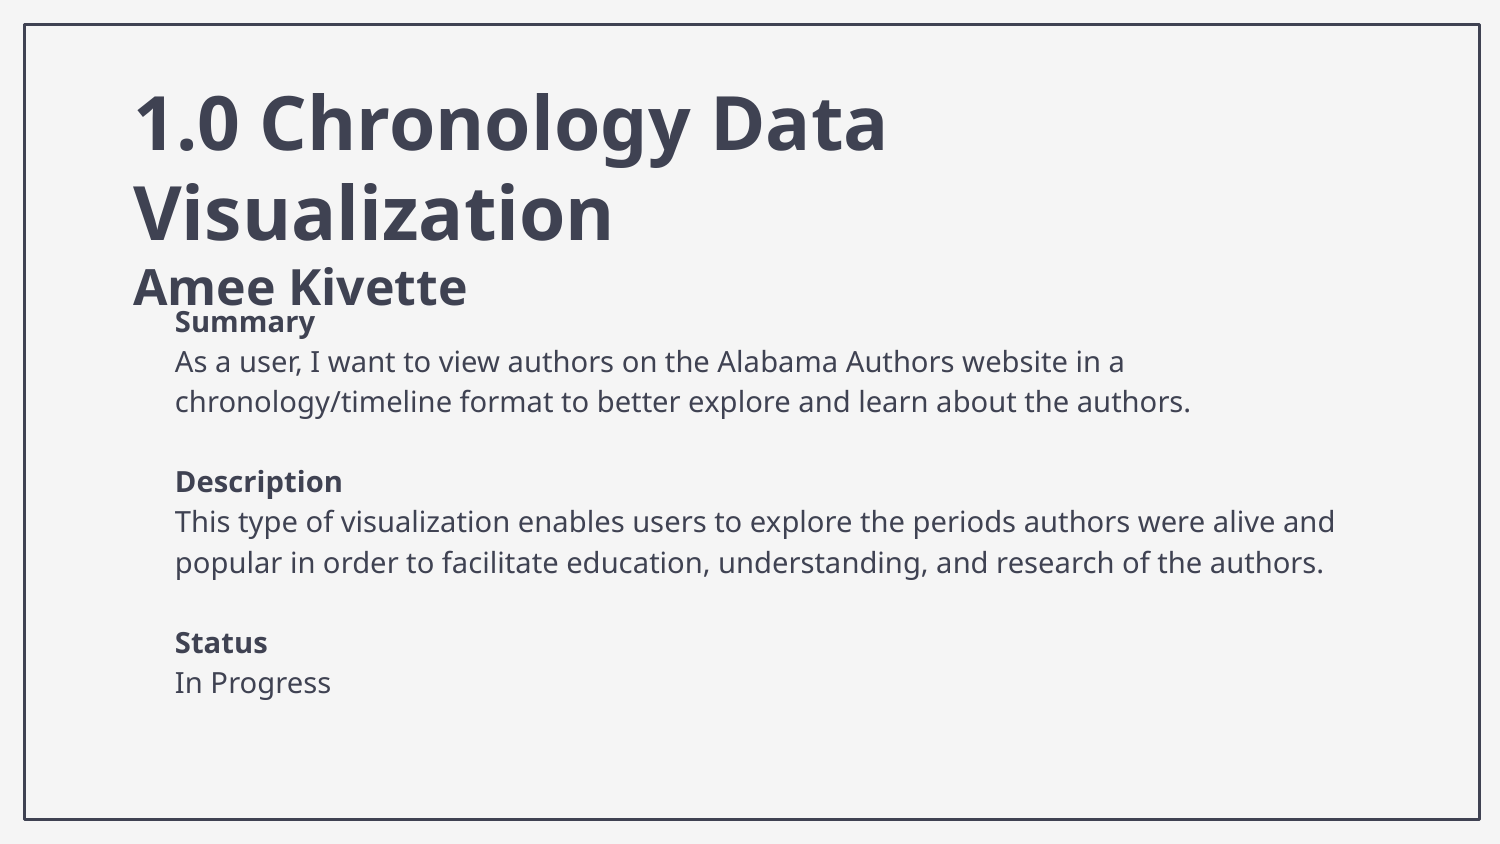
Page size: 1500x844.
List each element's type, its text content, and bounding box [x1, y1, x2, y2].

list Summary As a user, I want to view authors on the Alabama Authors website in a chronology/timeline format to better explore and learn about the authors. Description This type of visualization enables users to explore the periods authors were alive and popular in order to facilitate education, understanding, and research of the authors. Status In Progress [159, 282, 1382, 749]
title 1.0 Chronology Data Visualization Amee Kivette [118, 60, 1382, 155]
